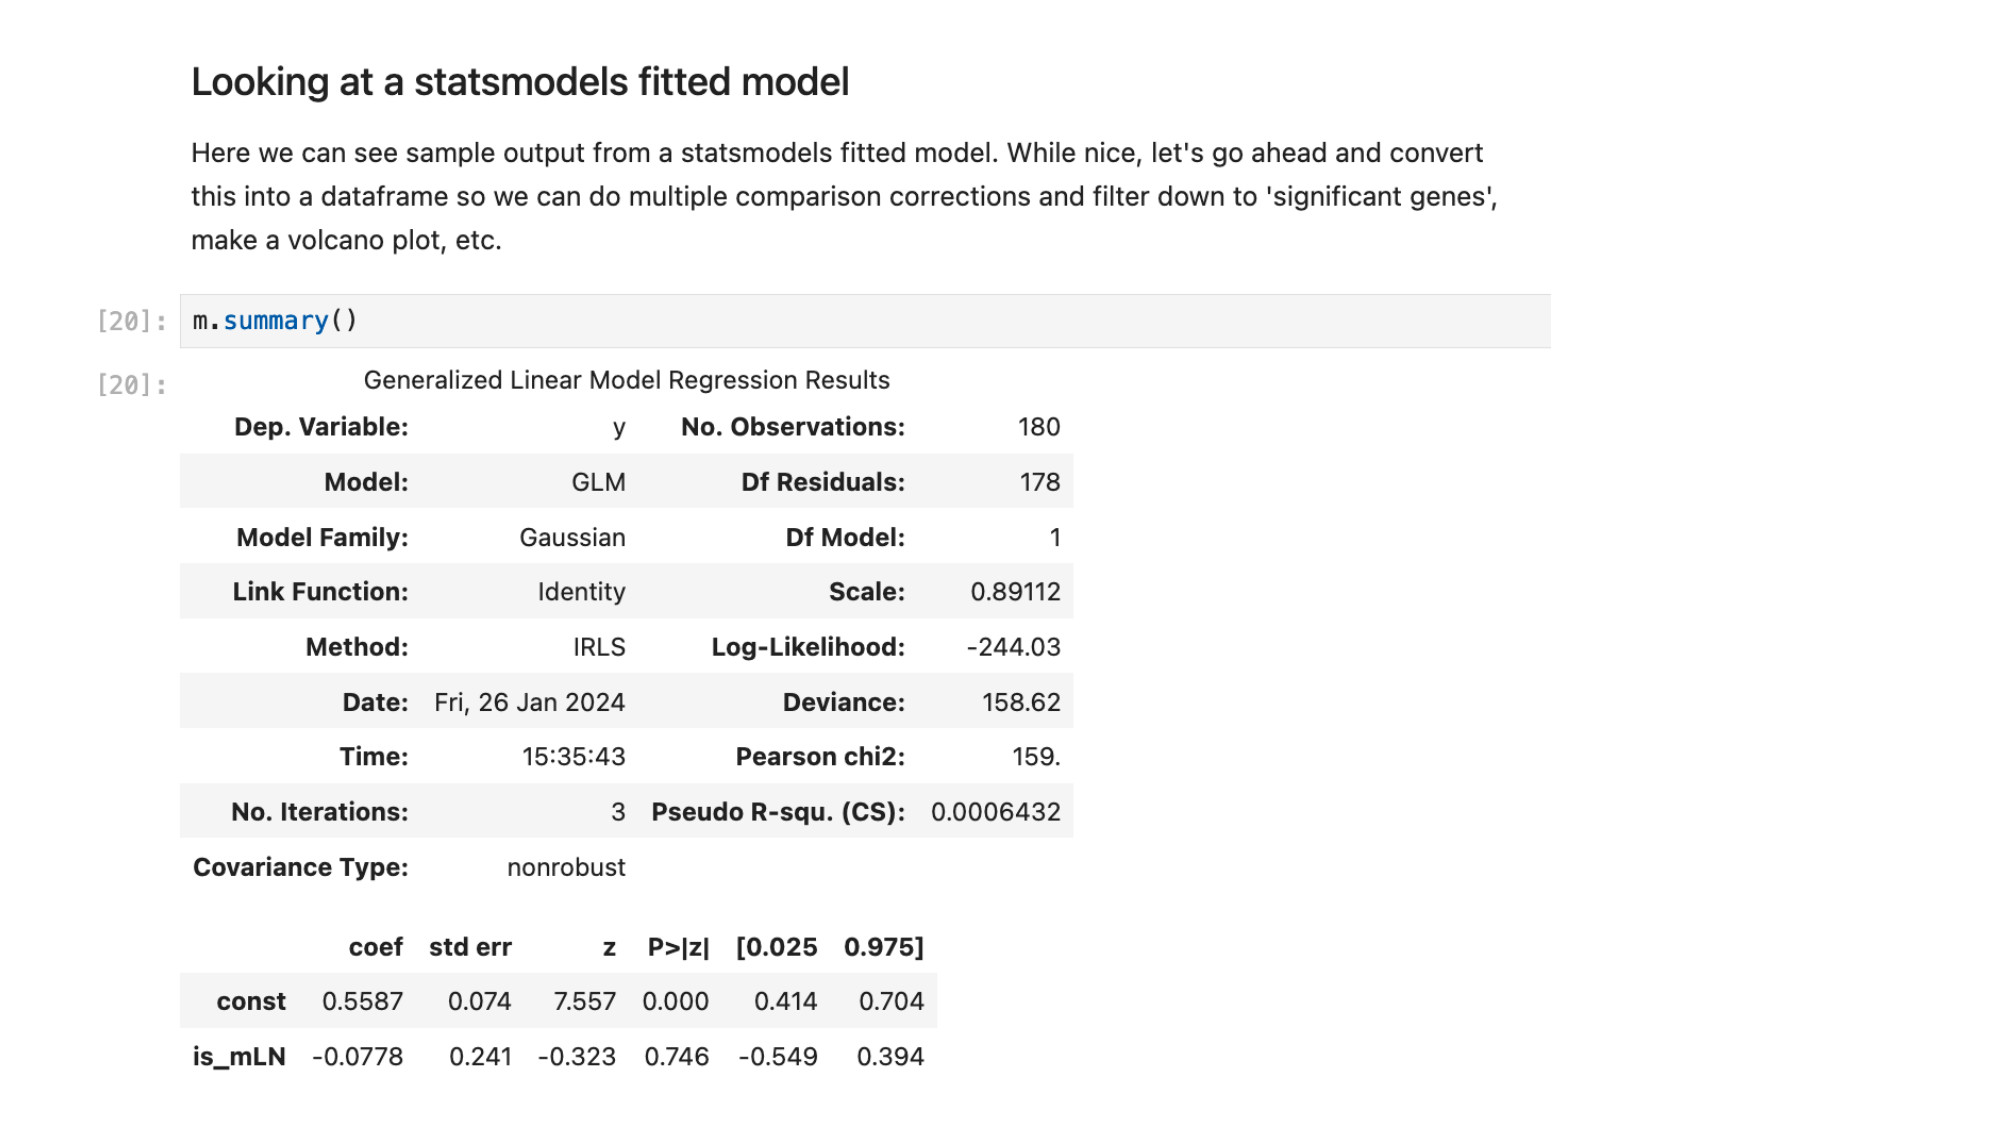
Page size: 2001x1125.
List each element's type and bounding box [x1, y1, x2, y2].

picture [96, 44, 1552, 1111]
